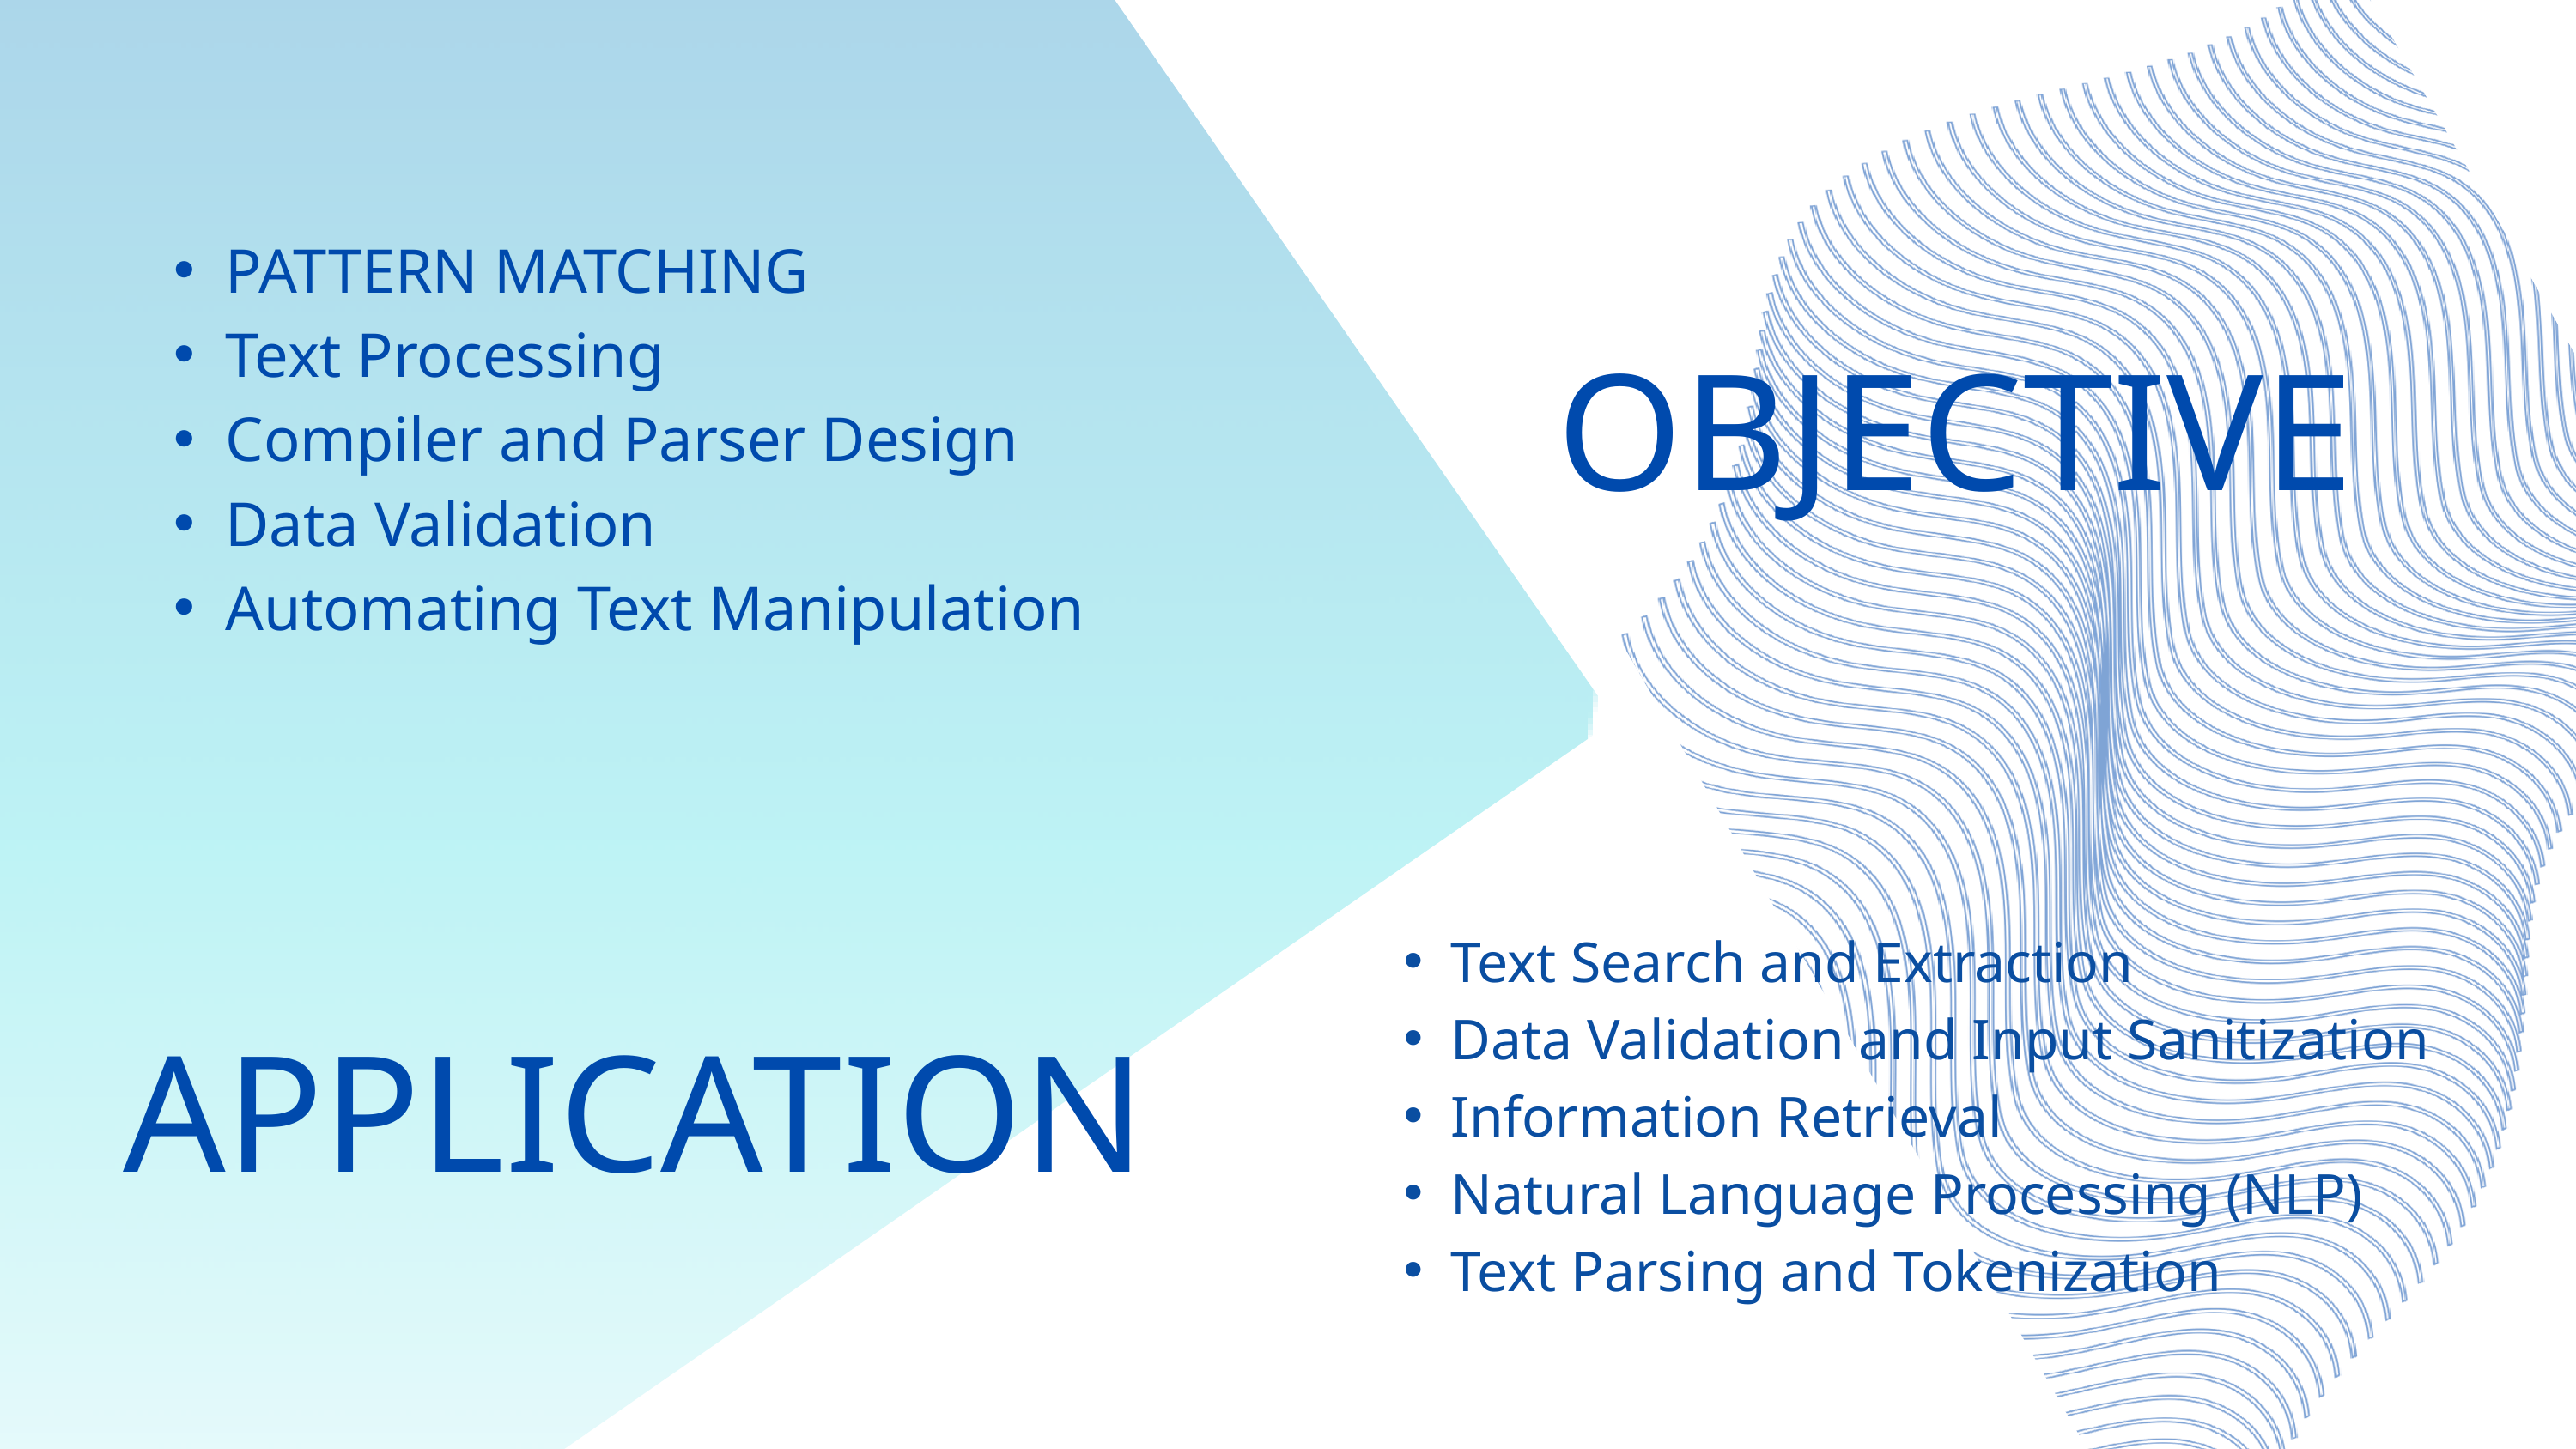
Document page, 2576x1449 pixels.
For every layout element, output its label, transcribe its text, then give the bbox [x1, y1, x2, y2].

text_box APPLICATION [123, 1043, 1256, 1204]
text_box [1389, 0, 2576, 1361]
text_box Text Search and Extraction Data Validation and Input Sanitization Information Retrieval Natural Language Processing (NLP) Text Parsing and Tokenization [1357, 916, 2567, 1380]
text_box PATTERN MATCHING Text Processing Compiler and Parser Design Data Validation Automating Text Manipulation [123, 220, 1346, 643]
text_box OBJECTIVE [1557, 361, 2520, 523]
text_box [0, 0, 1615, 1449]
text_box [2047, 1380, 2532, 1449]
